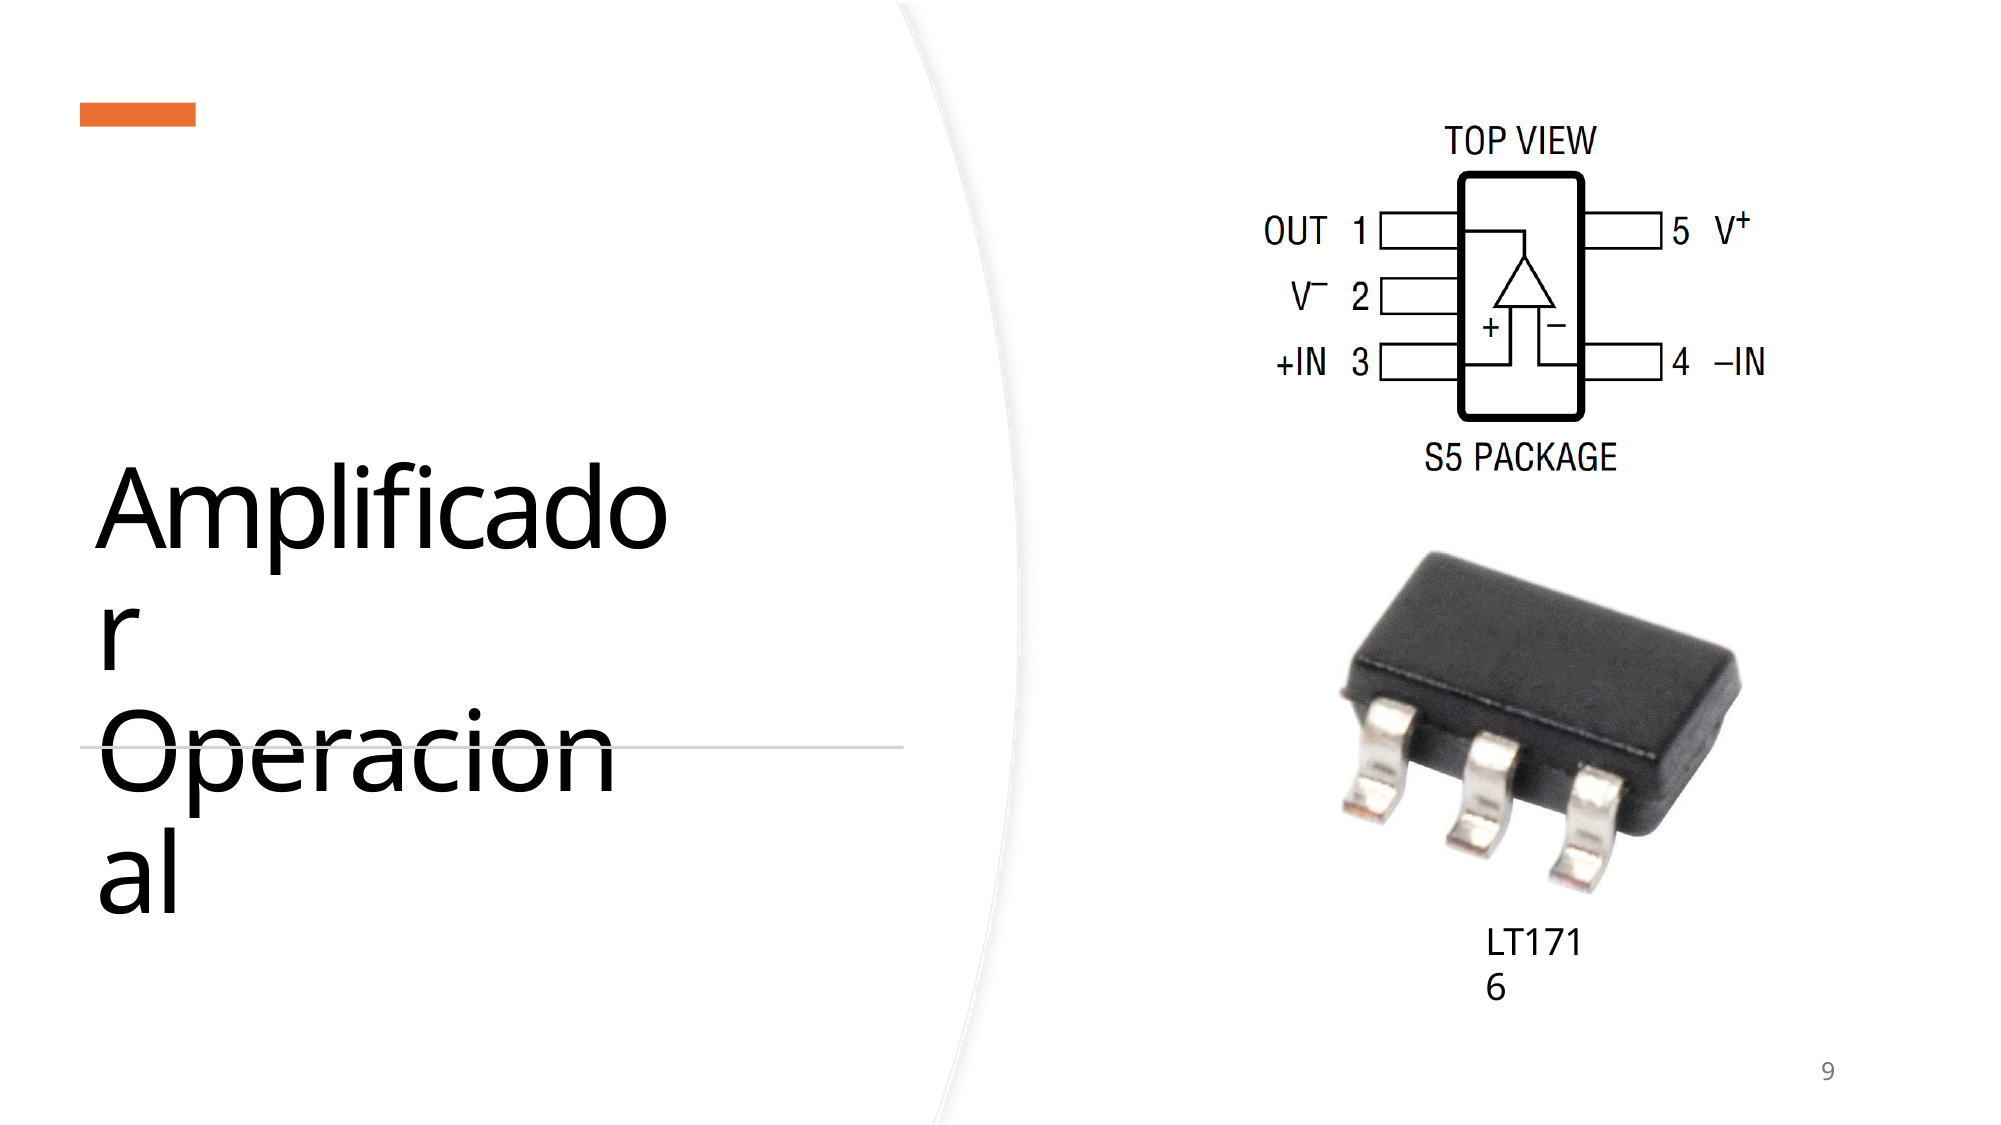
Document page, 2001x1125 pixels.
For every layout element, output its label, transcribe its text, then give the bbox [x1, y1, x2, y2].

slide_number 9 [1814, 1055, 1856, 1125]
picture [1336, 545, 1745, 899]
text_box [0, 0, 1040, 1125]
text_box LT1716 [1483, 916, 1603, 1009]
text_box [79, 102, 904, 750]
picture [1264, 125, 1764, 471]
